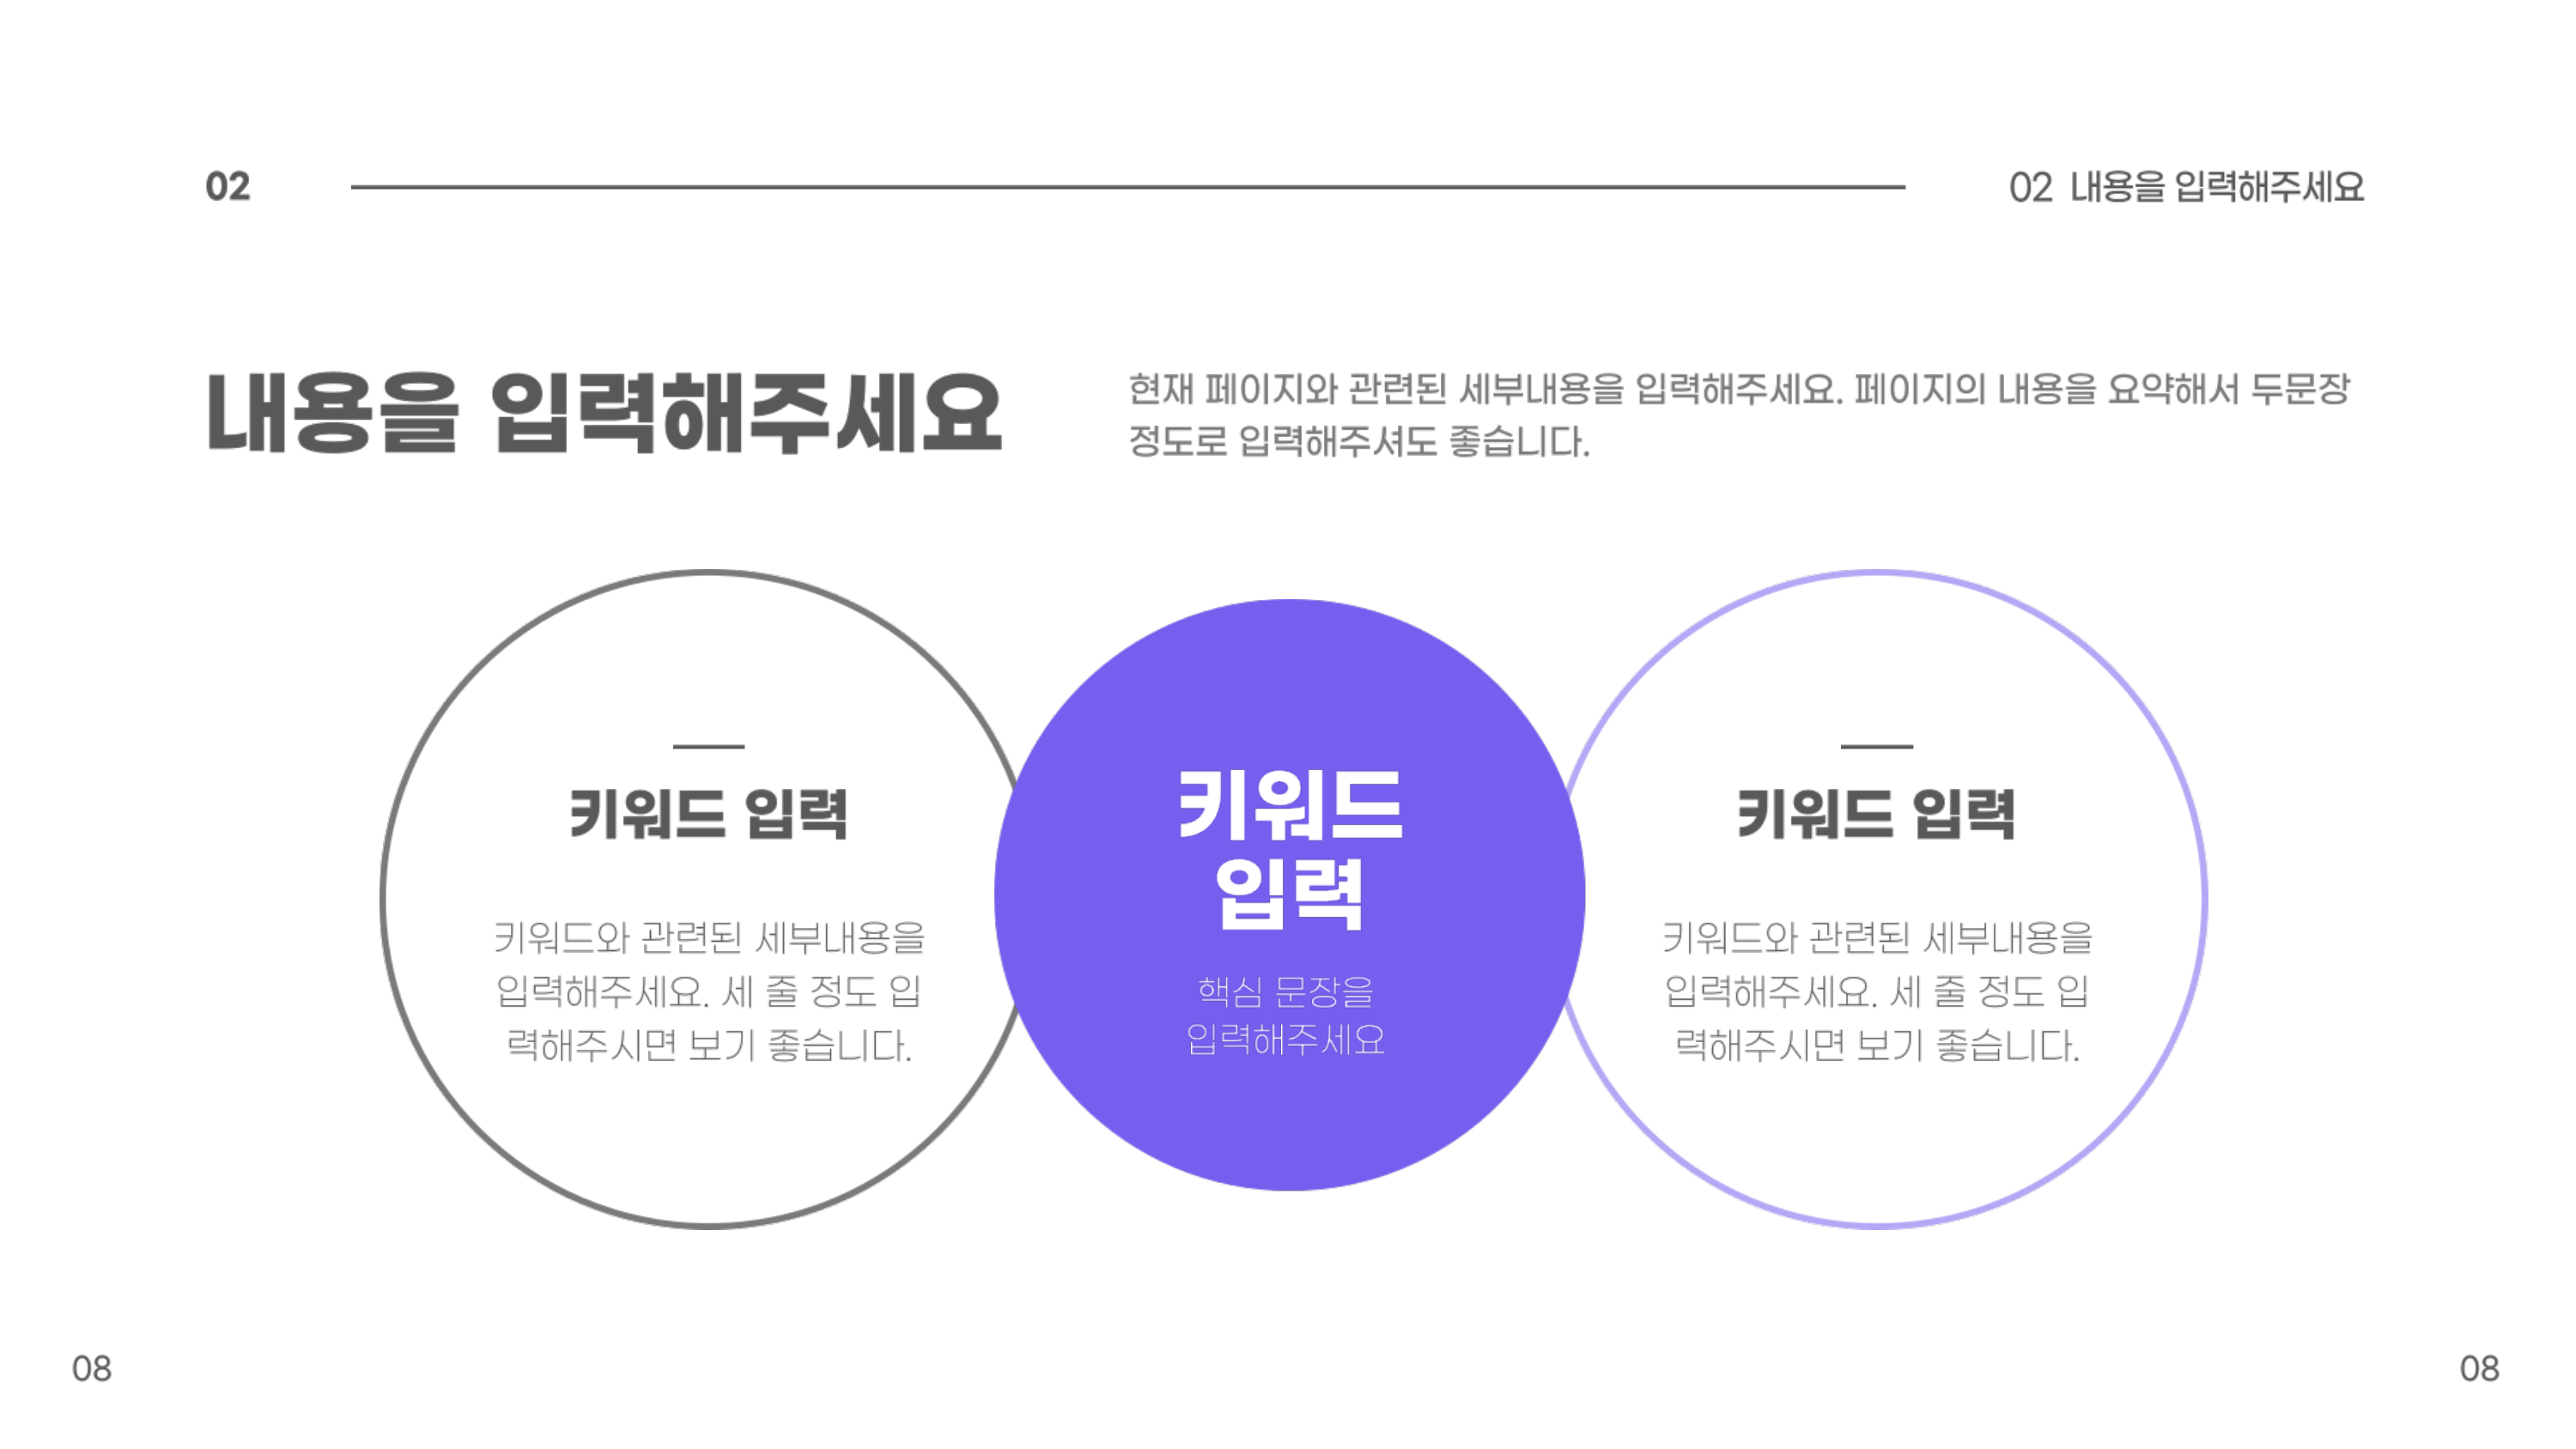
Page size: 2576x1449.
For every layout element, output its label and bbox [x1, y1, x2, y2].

text_box [350, 180, 1907, 197]
picture [1722, 779, 2045, 879]
picture [1123, 367, 2376, 482]
text_box [379, 569, 1040, 1230]
text_box [1841, 739, 1915, 755]
picture [2454, 1349, 2514, 1403]
picture [199, 164, 265, 224]
text_box [672, 739, 746, 755]
picture [1648, 915, 2111, 1087]
picture [66, 1349, 126, 1403]
picture [1945, 164, 2382, 227]
picture [554, 779, 877, 879]
picture [479, 915, 942, 1087]
text_box [1547, 569, 2208, 1230]
picture [191, 355, 1048, 518]
text_box [994, 599, 1588, 1192]
picture [1082, 753, 1443, 1080]
